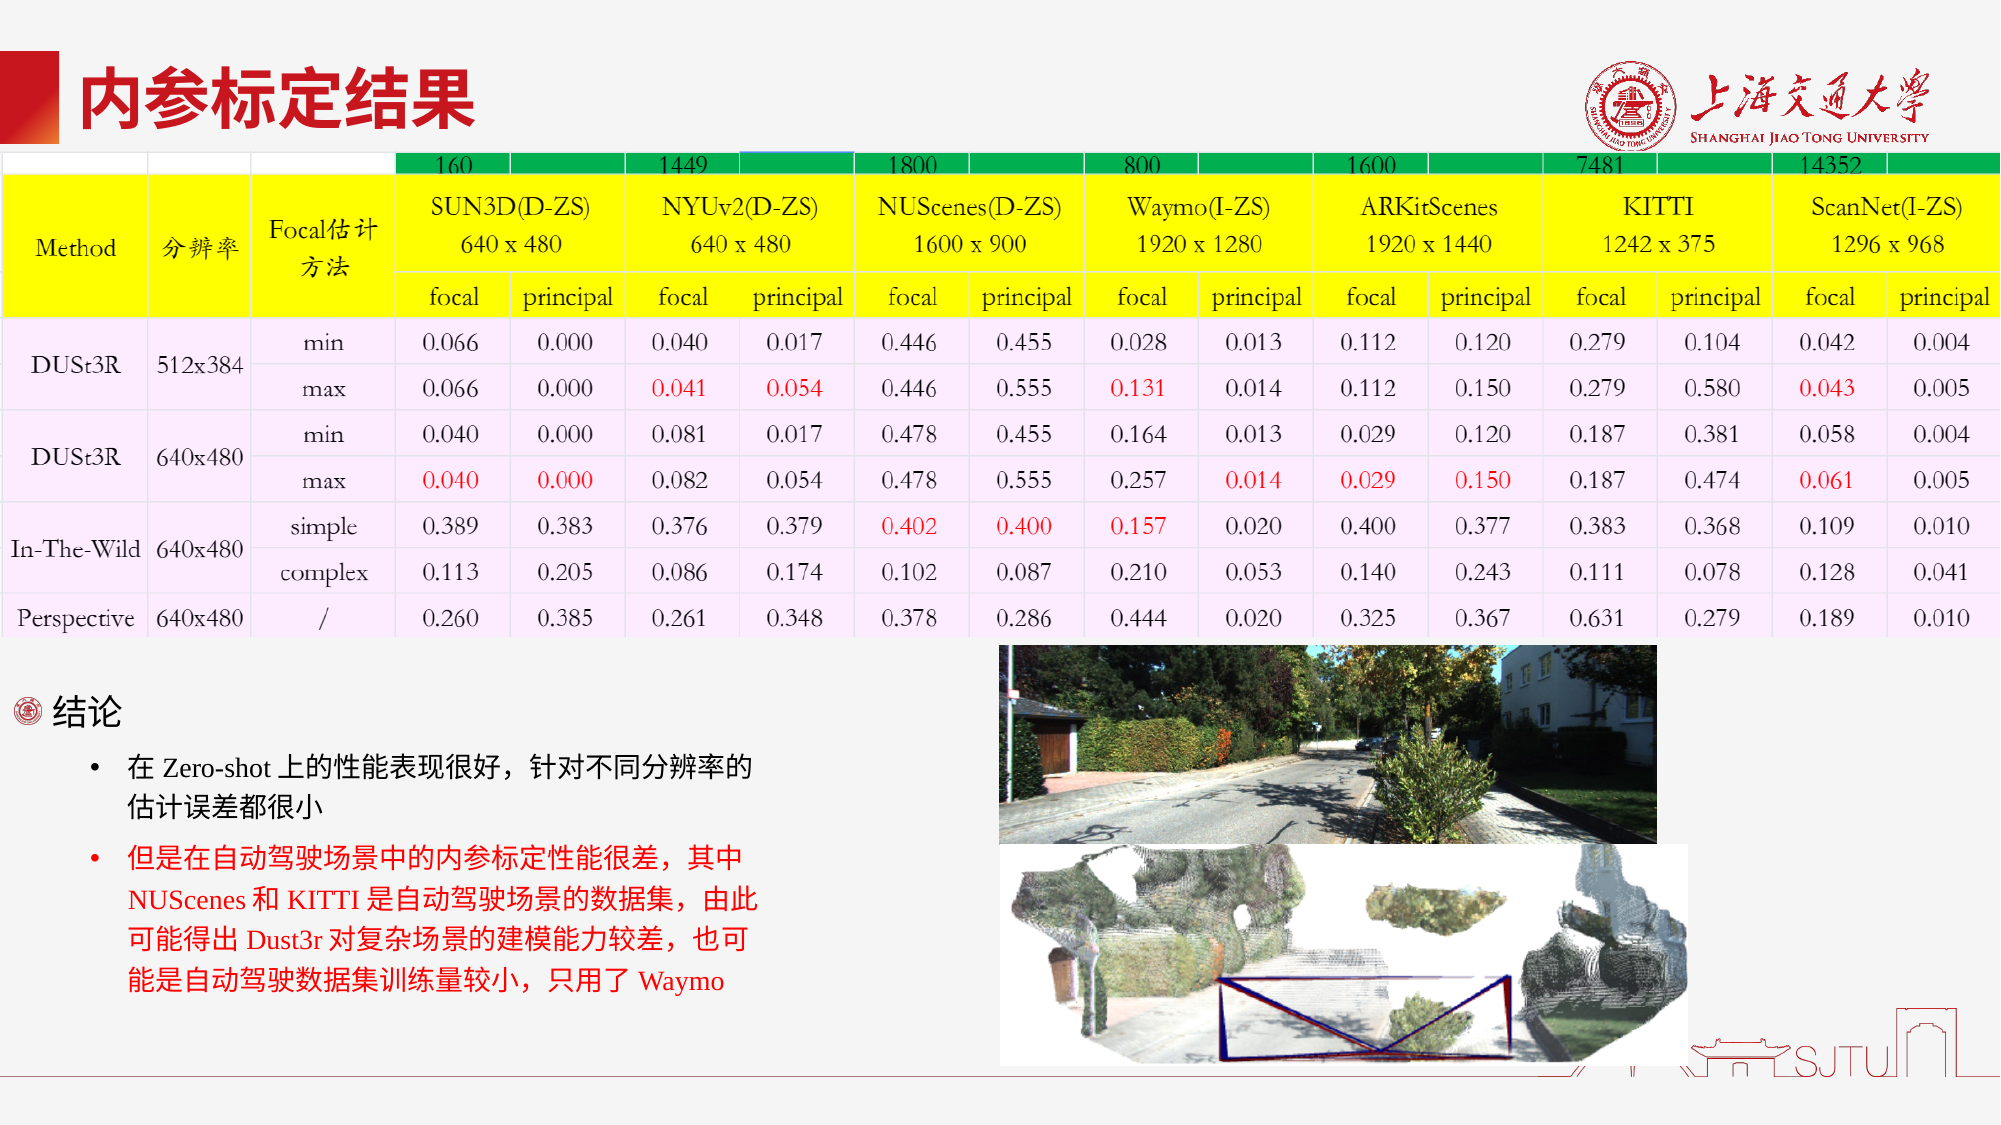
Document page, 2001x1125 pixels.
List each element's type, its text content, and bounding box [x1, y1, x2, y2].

list 结论 在Zero-shot上的性能表现很好，针对不同分辨率的估计误差都很小 但是在自动驾驶场景中的内参标定性能很差，其中NUScenes和KITTI是自动驾驶场景的数据集，由此可能得出Dust3r对复杂场景的建模能力较差，也可能是自动驾驶数据集训练量较小，只用了Waymo [0, 673, 784, 1043]
title 内参标定结果 [62, 43, 1530, 151]
picture [0, 43, 2000, 637]
picture [14, 697, 42, 725]
picture [0, 645, 2000, 1077]
